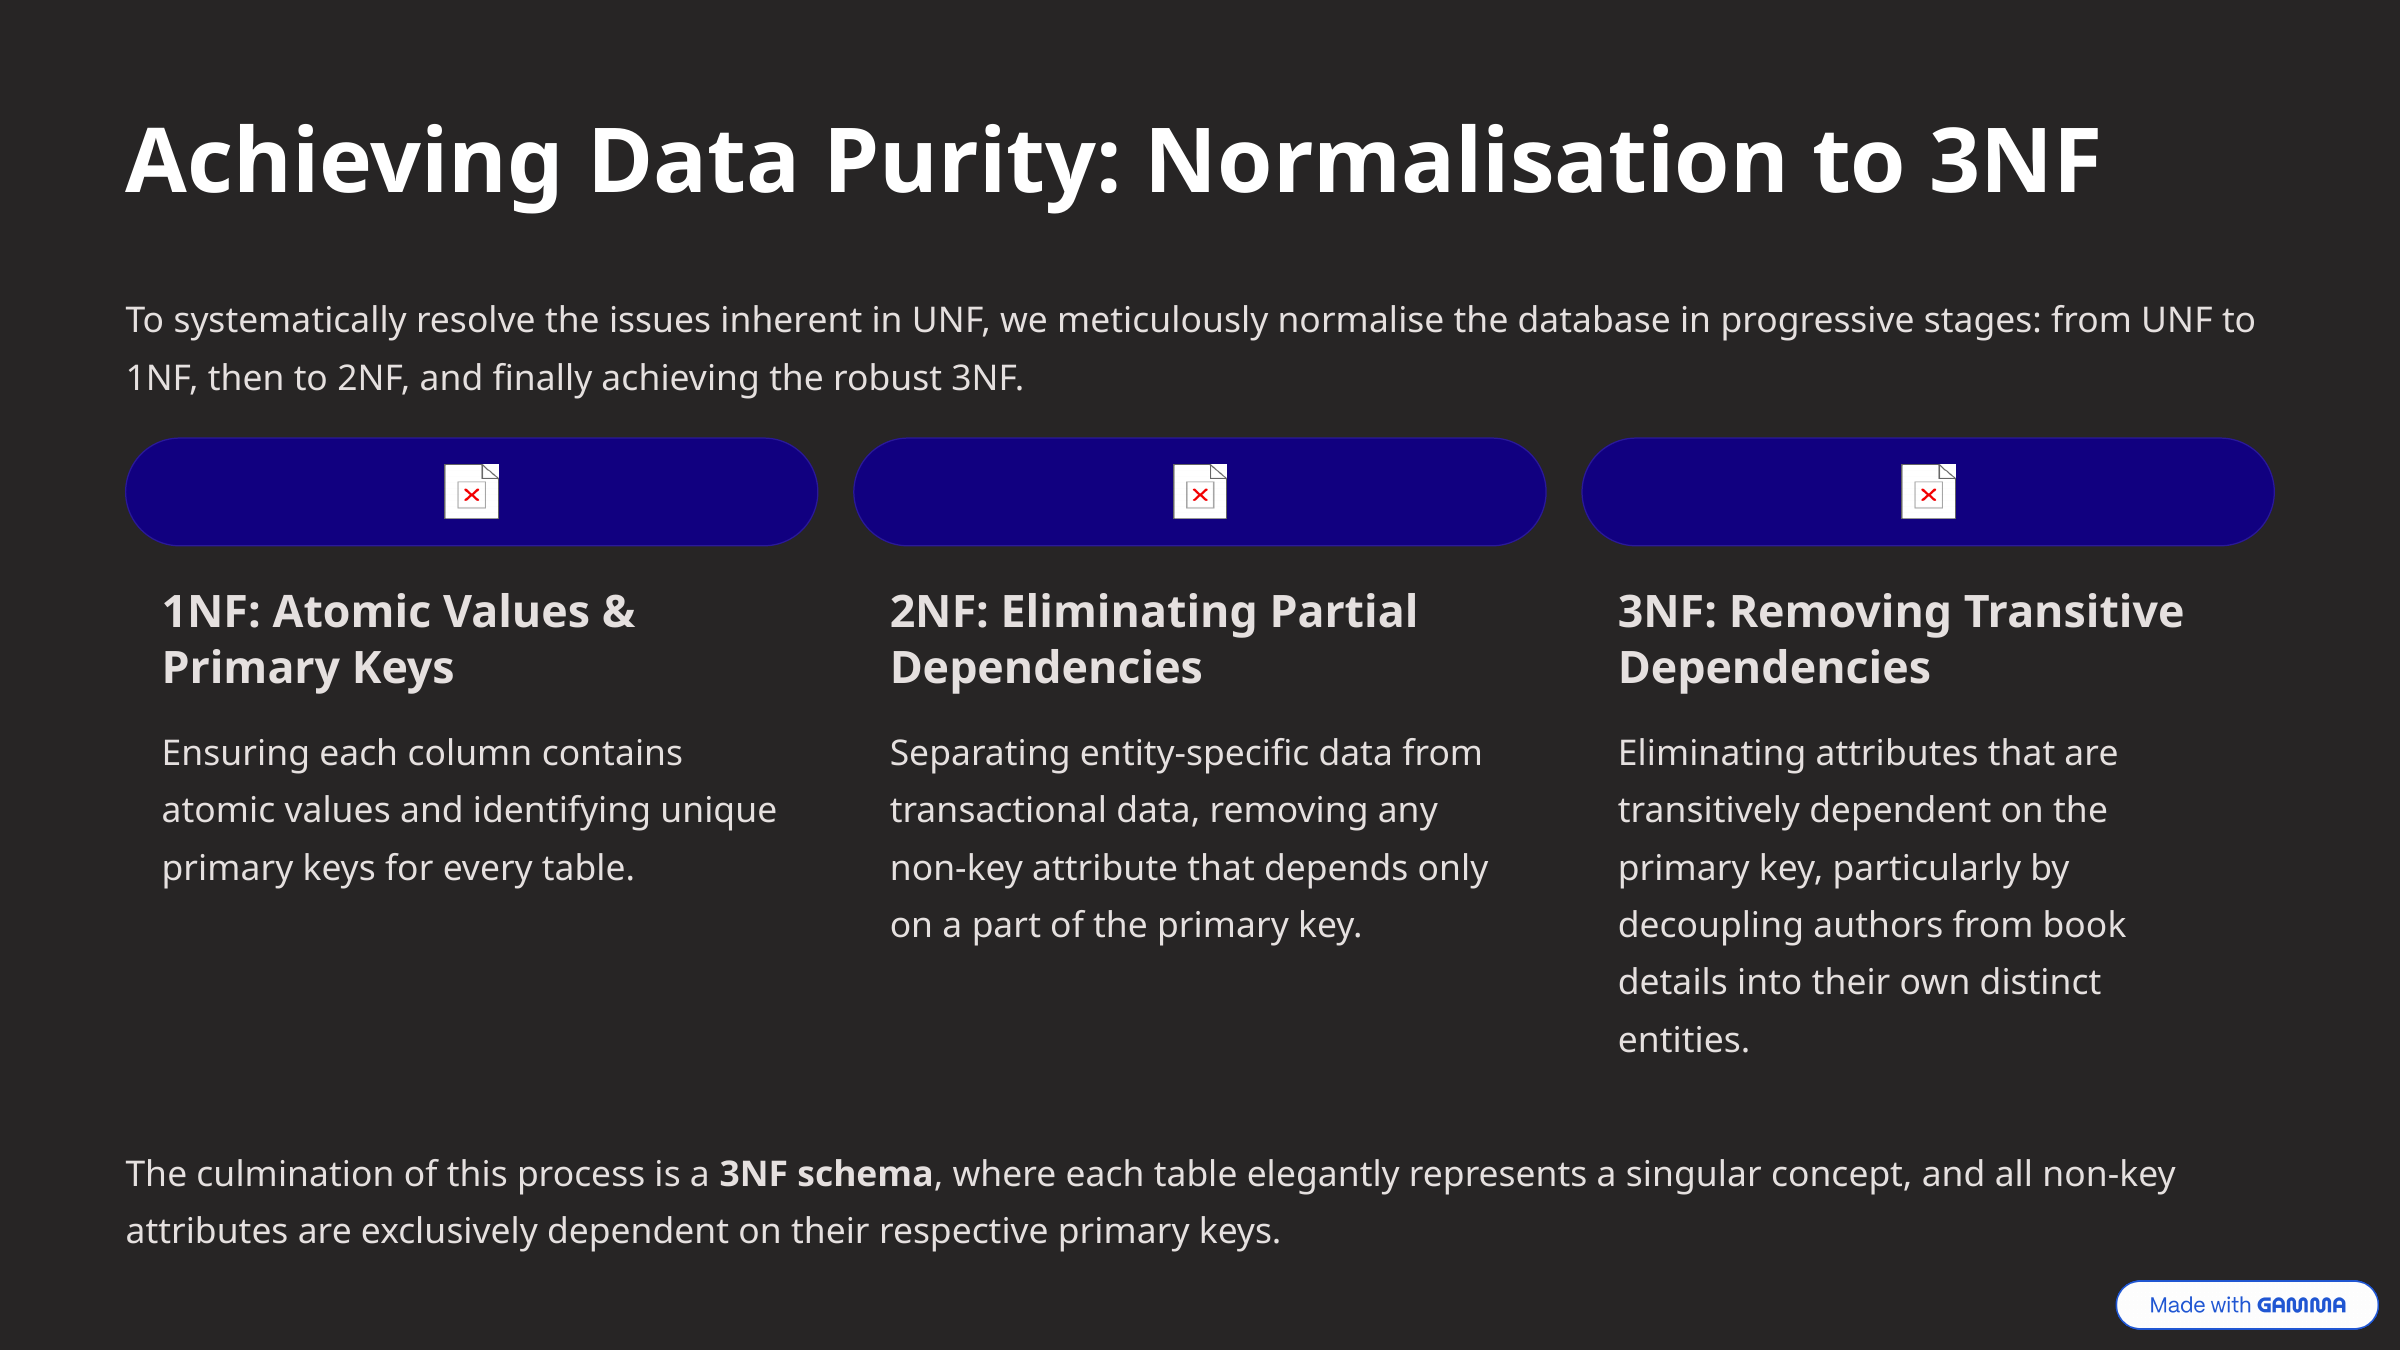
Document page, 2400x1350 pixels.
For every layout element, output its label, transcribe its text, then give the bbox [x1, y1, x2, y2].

text_box [1582, 438, 2275, 546]
text_box 1NF: Atomic Values & Primary Keys [161, 581, 783, 694]
text_box Ensuring each column contains atomic values and identifying unique primary keys for every table. [161, 715, 783, 888]
text_box 3NF: Removing Transitive Dependencies [1617, 581, 2239, 694]
picture [1901, 464, 1956, 519]
text_box Separating entity-specific data from transactional data, removing any non-key attribute that depends only on a part of the primary key. [889, 715, 1511, 946]
text_box Achieving Data Purity: Normalisation to 3NF [125, 98, 2049, 211]
picture [1172, 464, 1227, 519]
text_box Eliminating attributes that are transitively dependent on the primary key, particularly by decoupling authors from book details into their own distinct entities. [1617, 715, 2239, 1061]
text_box [125, 438, 818, 546]
text_box The culmination of this process is a 3NF schema, where each table elegantly represents a singular concept, and all non-key attributes are exclusively dependent on their respective primary keys. [125, 1136, 2275, 1252]
picture [444, 464, 499, 519]
picture [2106, 1271, 2389, 1339]
text_box 2NF: Eliminating Partial Dependencies [889, 581, 1511, 694]
text_box [853, 438, 1547, 546]
text_box To systematically resolve the issues inherent in UNF, we meticulously normalise the database in progressive stages: from UNF to 1NF, then to 2NF, and finally achieving the robust 3NF. [125, 282, 2275, 398]
